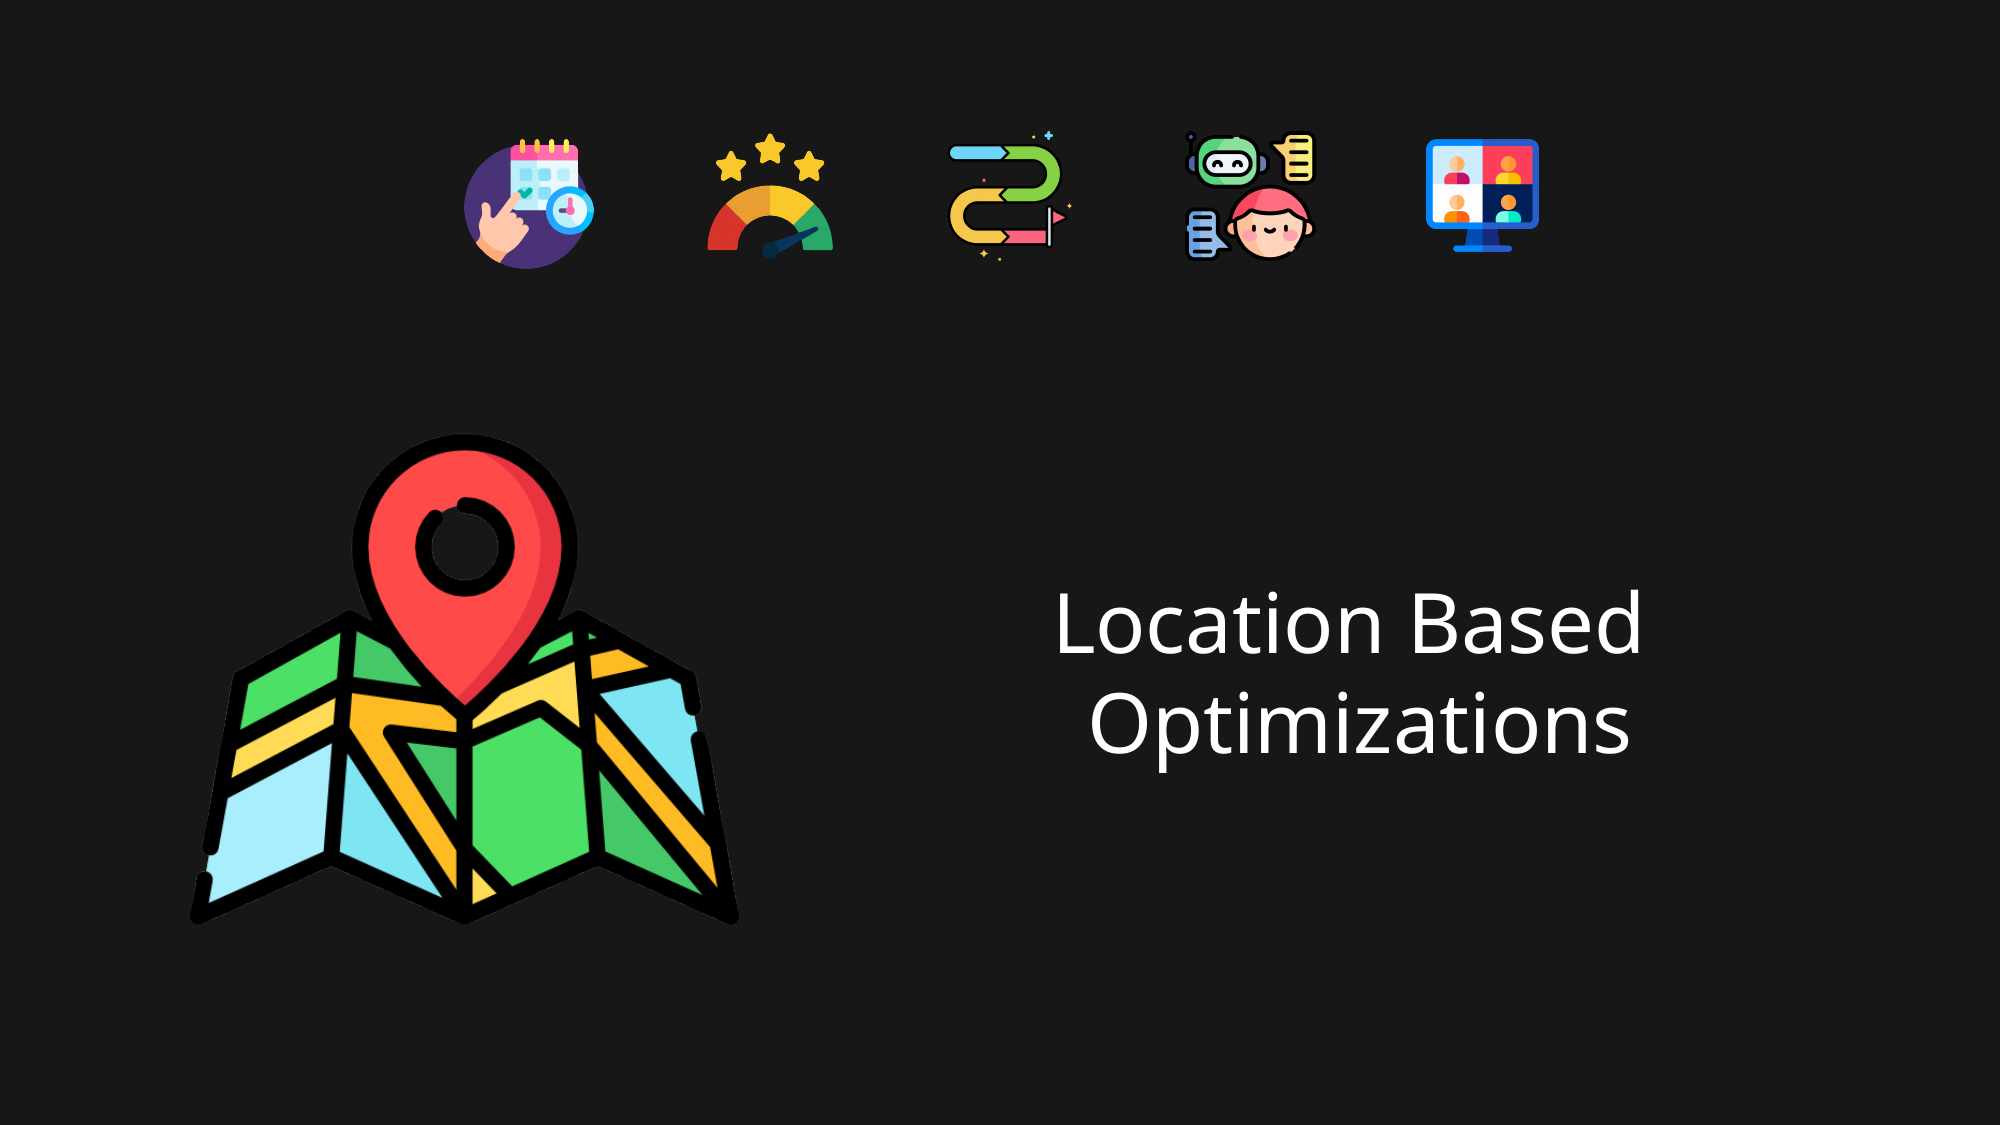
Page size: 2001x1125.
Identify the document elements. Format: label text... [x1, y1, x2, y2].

text_box Location Based Optimizations [1037, 562, 1684, 778]
picture [1185, 130, 1316, 261]
picture [704, 130, 835, 261]
picture [944, 130, 1076, 261]
picture [463, 139, 594, 270]
picture [190, 405, 739, 954]
picture [1425, 139, 1539, 253]
